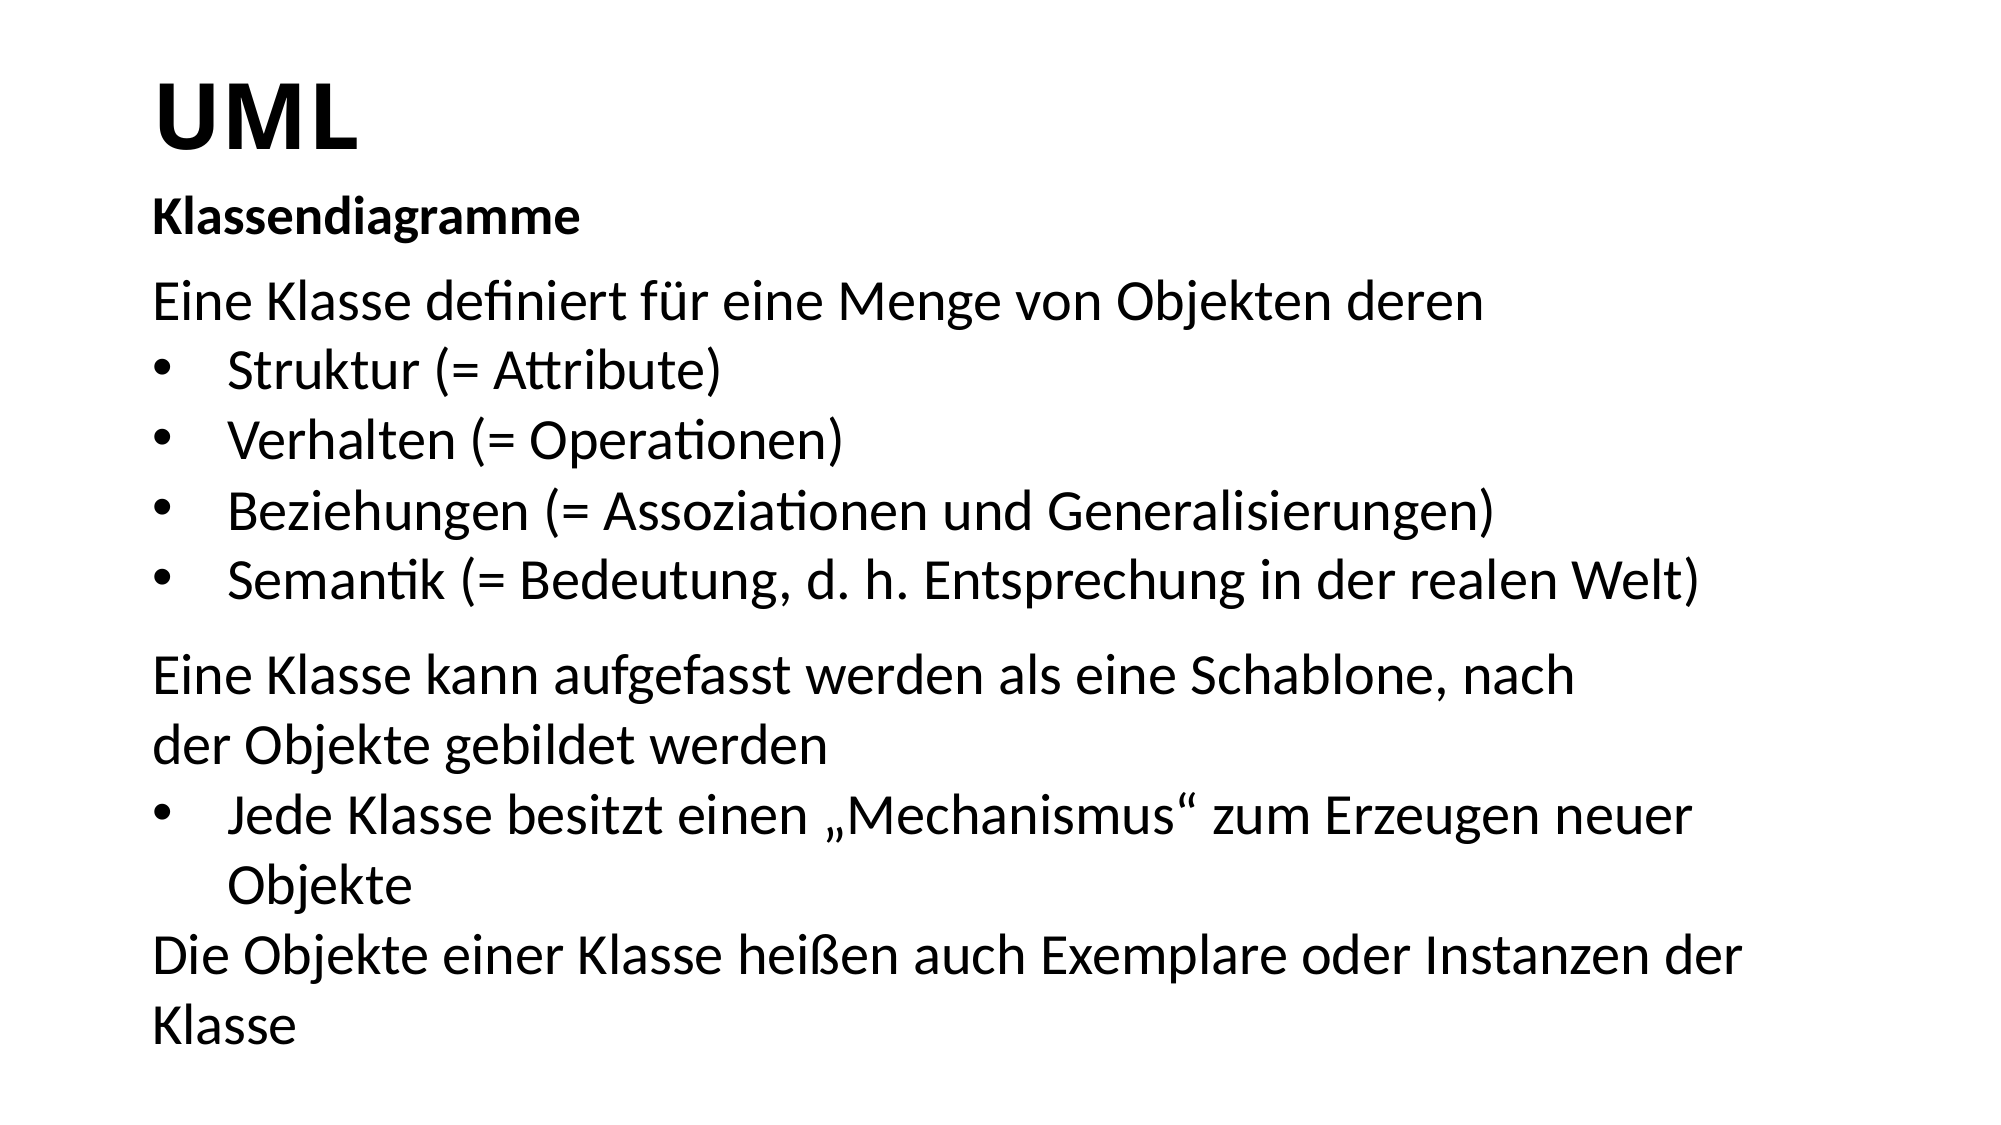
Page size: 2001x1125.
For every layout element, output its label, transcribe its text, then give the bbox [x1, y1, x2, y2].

list Klassendiagramme [137, 179, 1863, 254]
text_box Eine Klasse definiert für eine Menge von Objekten deren Struktur (= Attribute) Verhalten (= Operationen) Beziehungen (= Assoziationen und Generalisierungen) Semantik (= Bedeutung, d. h. Entsprechung in der realen Welt) Eine Klasse kann aufgefasst werden als eine Schablone, nach der Objekte gebildet werden Jede Klasse besitzt einen „Mechanismus“ zum Erzeugen neuer Objekte Die Objekte einer Klasse heißen auch Exemplare oder Instanzen der Klasse [137, 254, 1863, 1064]
title UML [137, 59, 1863, 179]
